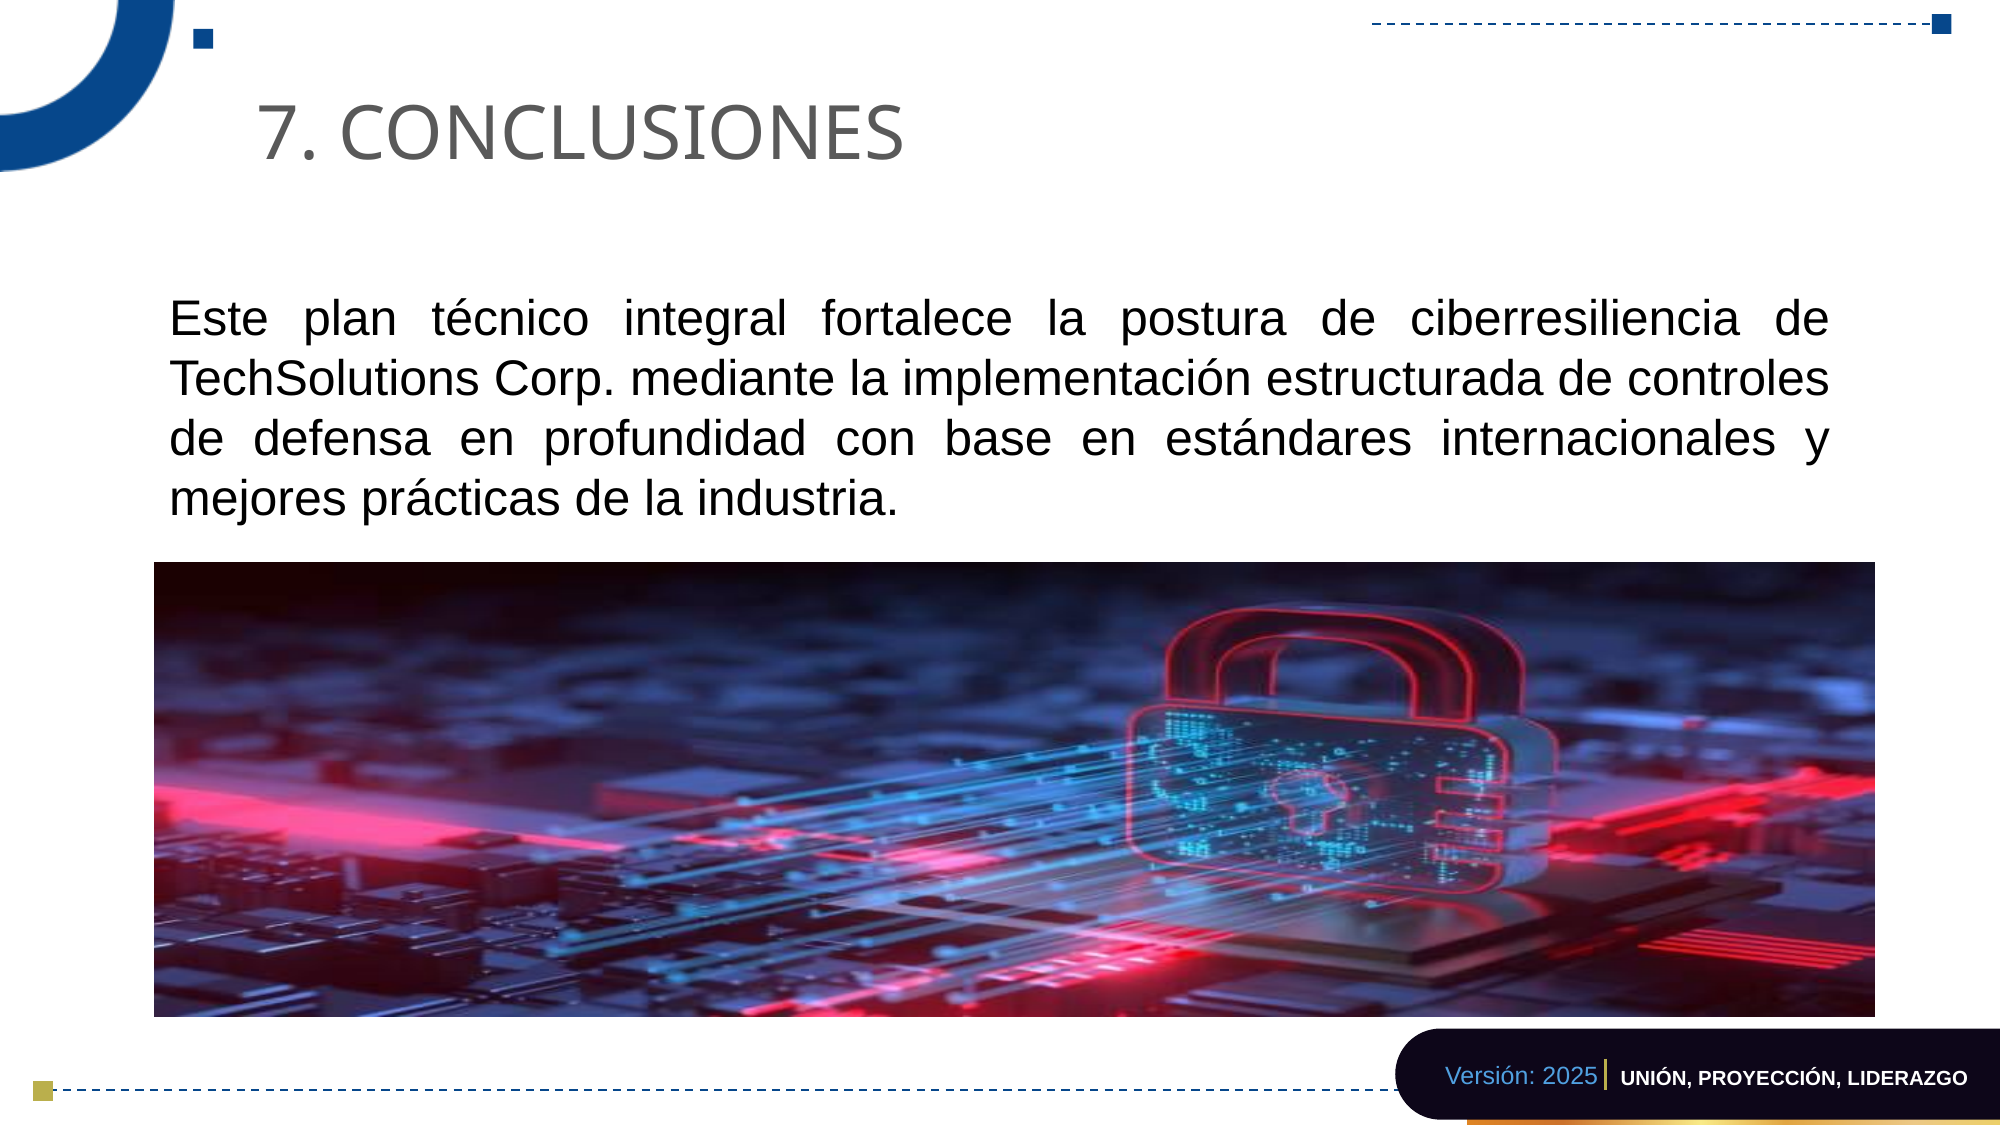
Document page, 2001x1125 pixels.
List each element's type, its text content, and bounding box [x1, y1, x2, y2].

text_box Este plan técnico integral fortalece la postura de ciberresiliencia de TechSolutions Corp. mediante la implementación estructurada de controles de defensa en profundidad con base en estándares internacionales y mejores prácticas de la industria. [154, 1027, 1846, 1123]
text_box Este plan técnico integral fortalece la postura de ciberresiliencia de TechSolutions Corp. mediante la implementación estructurada de controles de defensa en profundidad con base en estándares internacionales y mejores prácticas de la industria. [154, 277, 1846, 560]
text_box 7. CONCLUSIONES [241, 87, 1297, 277]
picture [1467, 1120, 2000, 1125]
picture [0, 0, 175, 172]
picture [153, 562, 1876, 1017]
